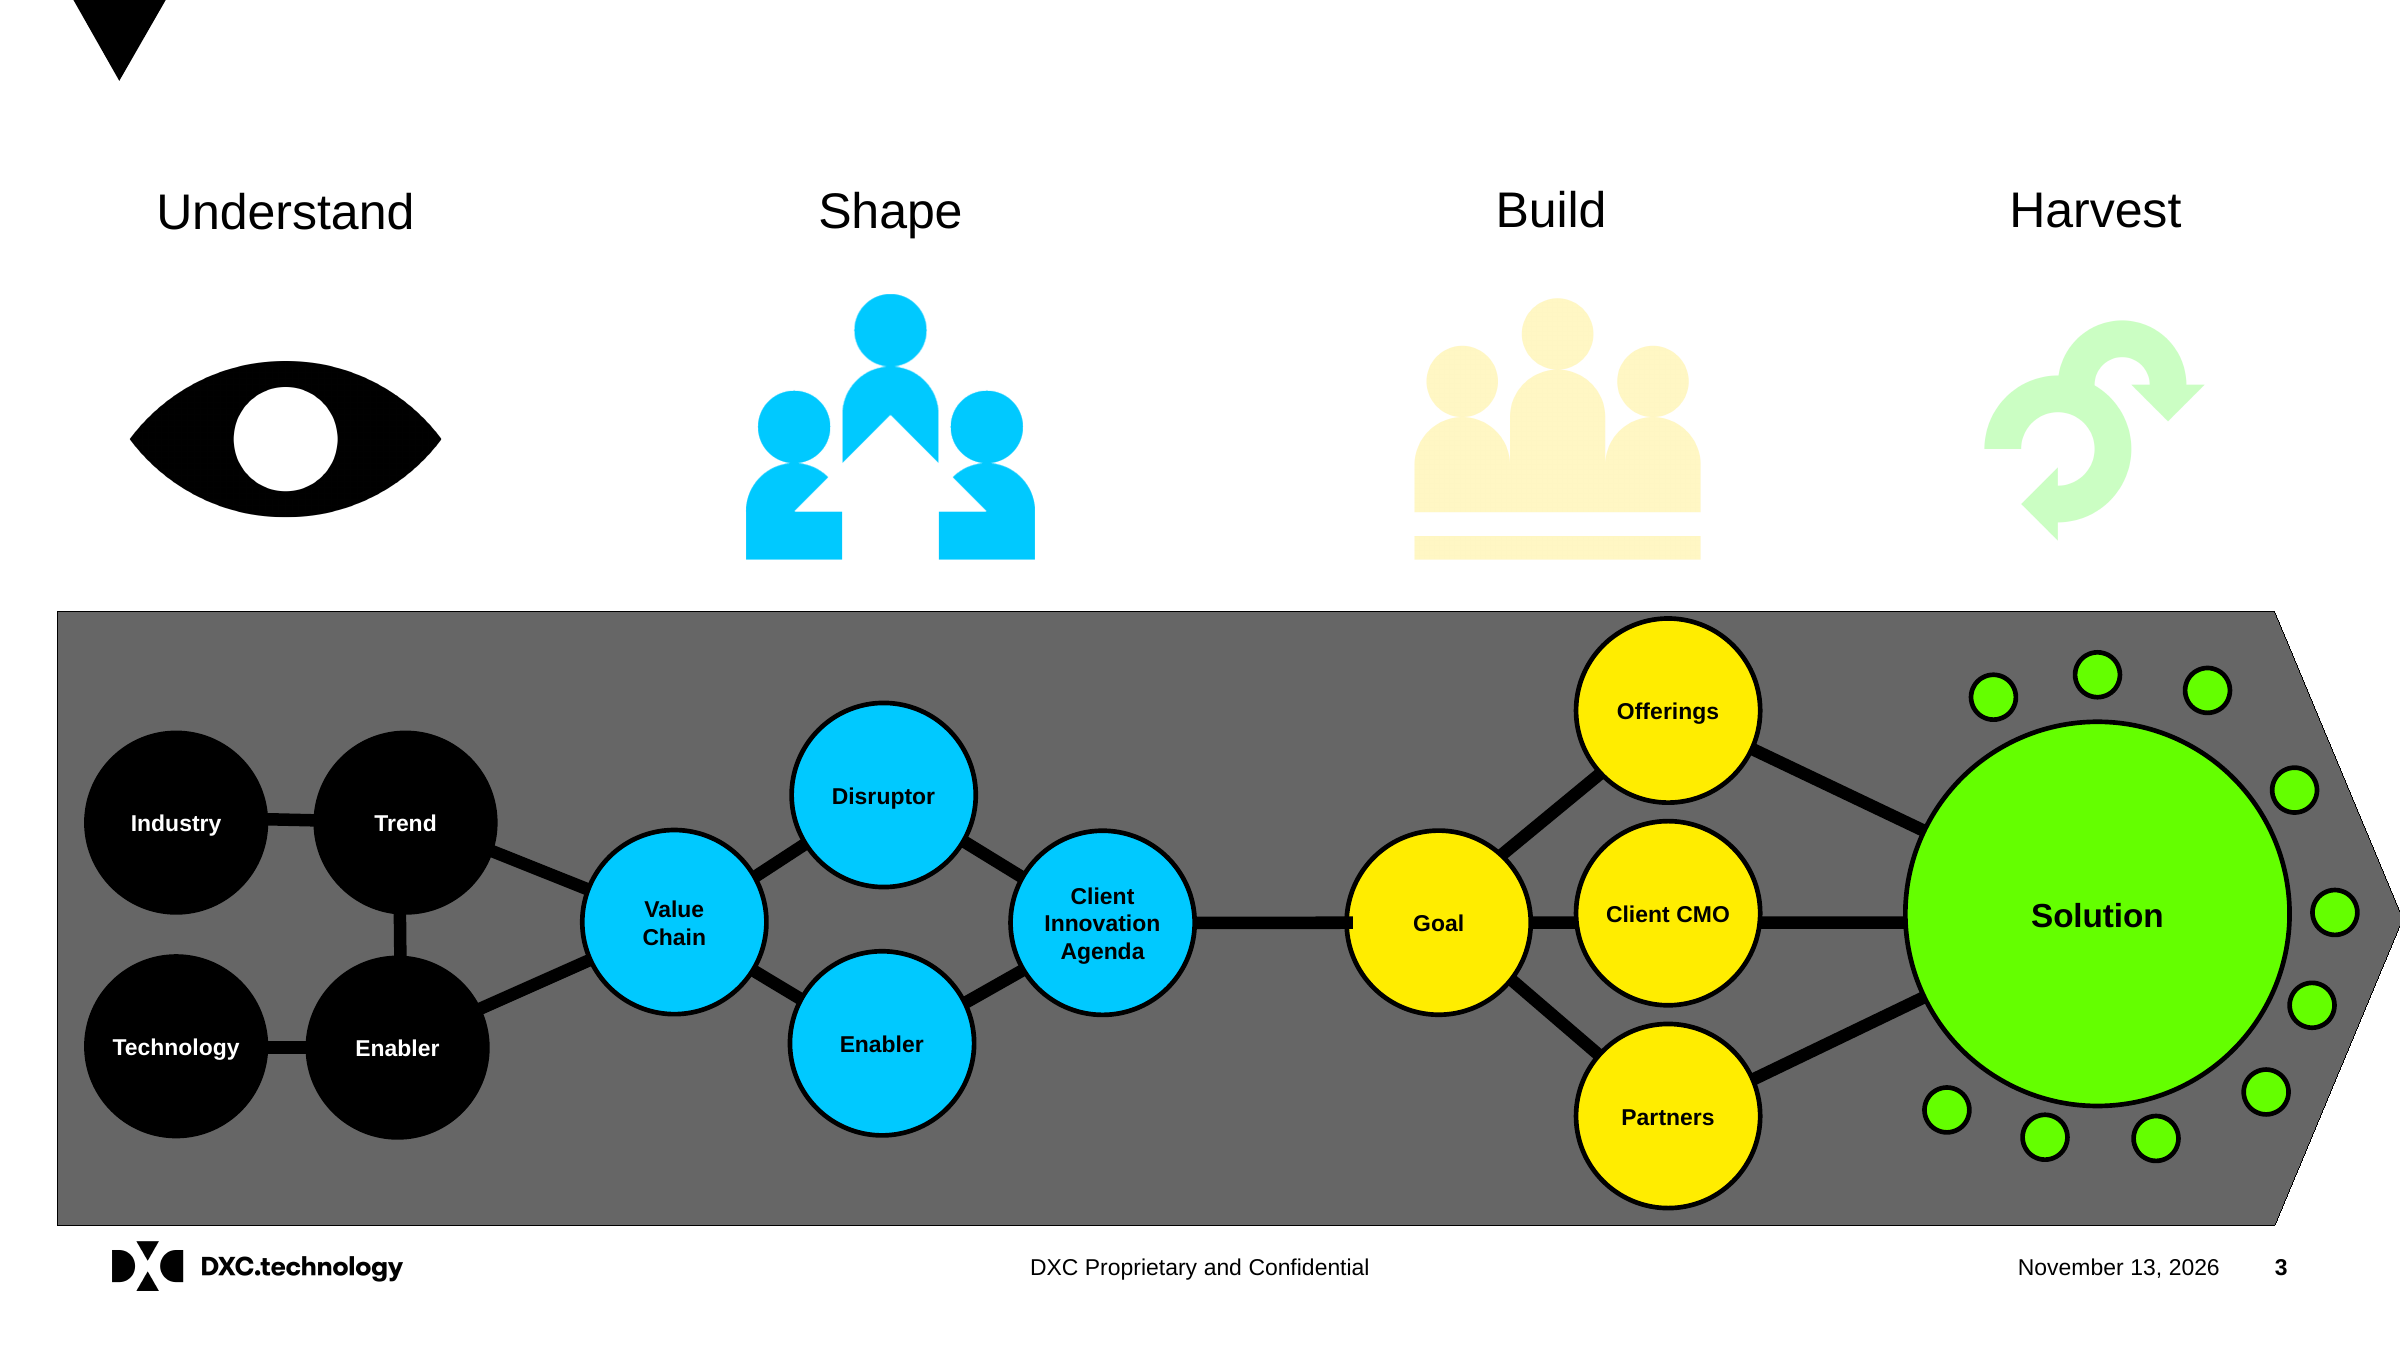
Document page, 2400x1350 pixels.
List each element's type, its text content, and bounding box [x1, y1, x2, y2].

picture [1984, 320, 2205, 541]
text_box Harvest [1938, 170, 2253, 246]
picture [733, 282, 1047, 596]
picture [129, 282, 442, 596]
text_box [57, 611, 2400, 1226]
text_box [582, 702, 1195, 1136]
text_box Shape [734, 171, 1047, 246]
text_box Build [1394, 170, 1708, 246]
text_box Understand [129, 171, 442, 247]
picture [1414, 274, 1701, 560]
